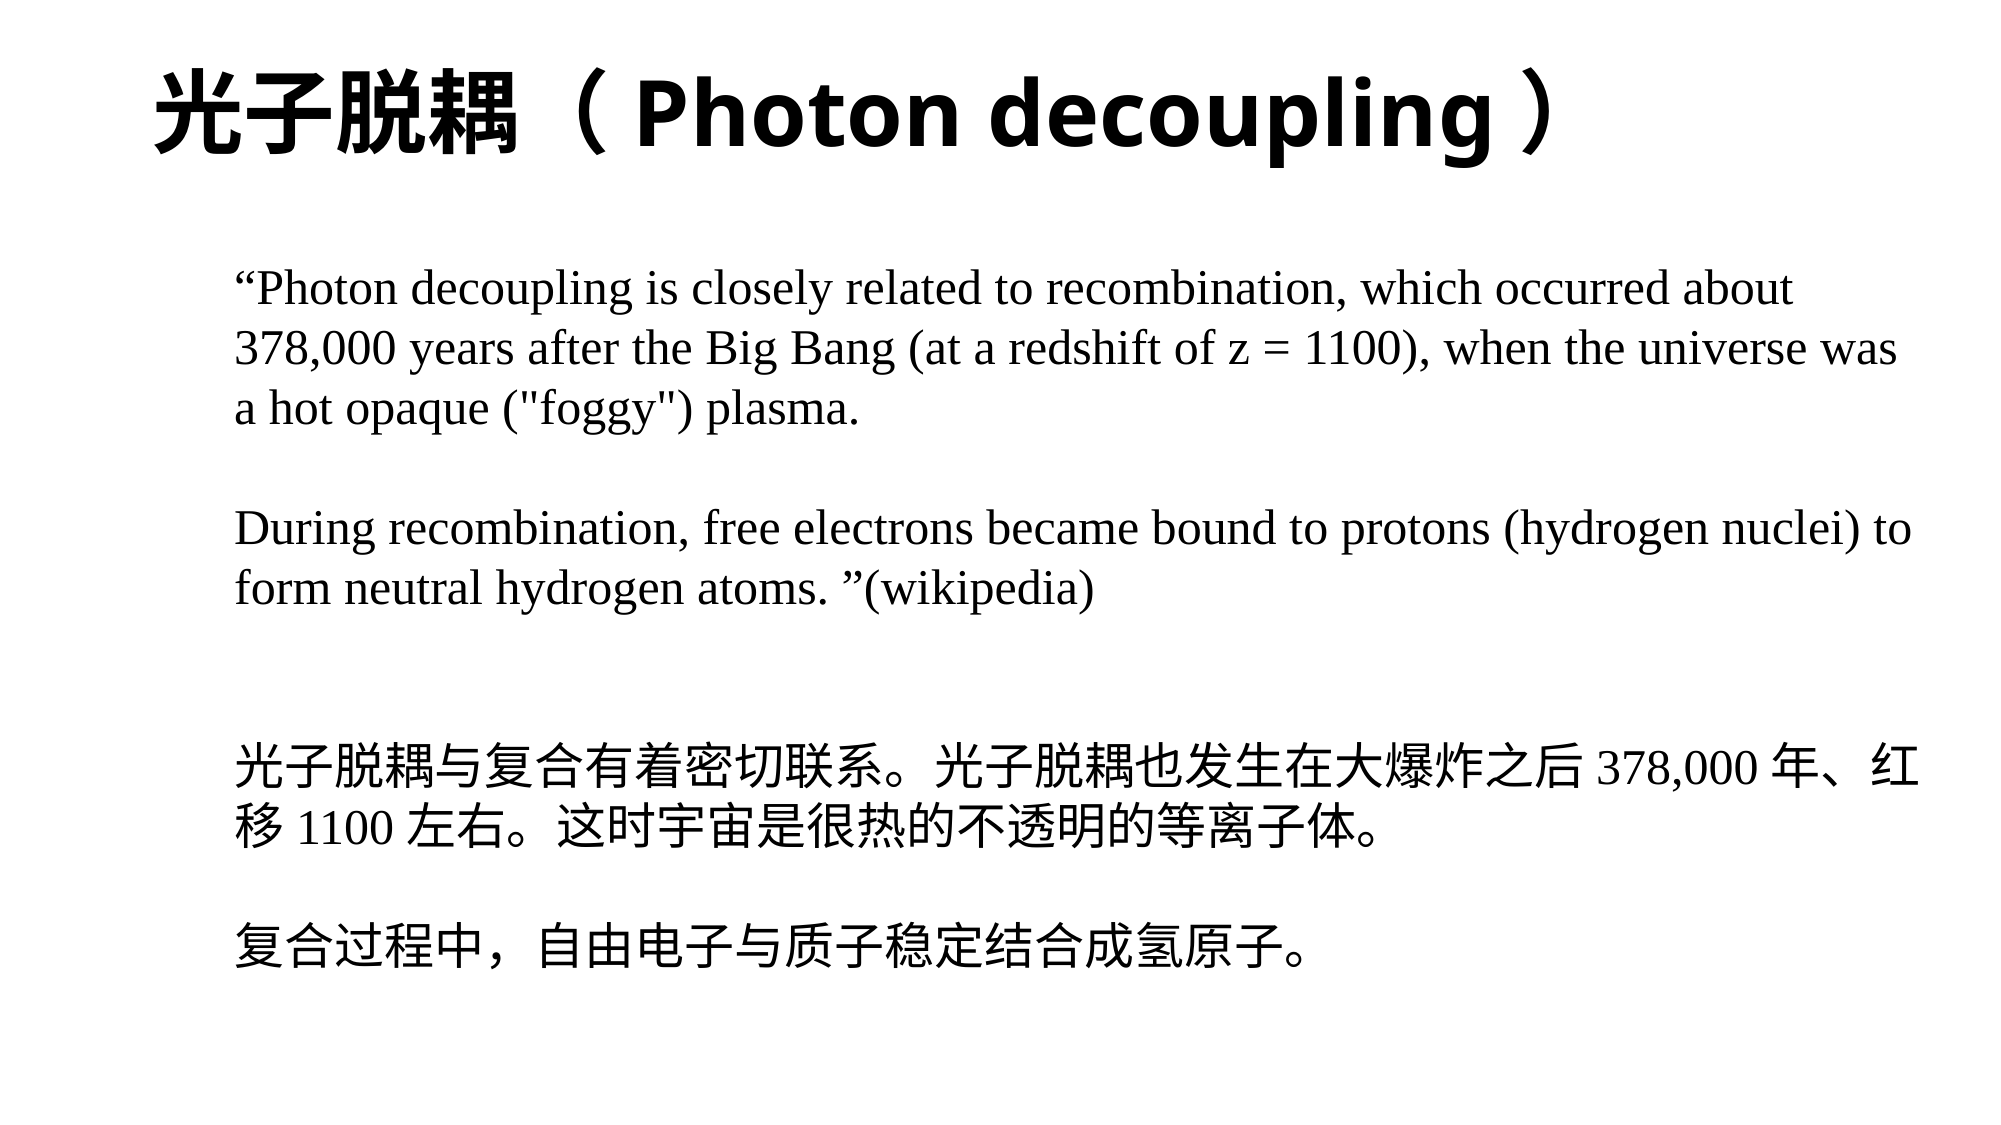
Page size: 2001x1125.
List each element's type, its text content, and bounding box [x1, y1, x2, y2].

text_box 光子脱耦（Photon decoupling） [137, 59, 1863, 278]
text_box “Photon decoupling is closely related to recombination, which occurred about 378,000 years after the Big Bang (at a redshift of z = 1100), when the universe was a hot opaque ("foggy") plasma. During recombination, free electrons became bound to protons (hydrogen nuclei) to form neutral hydrogen atoms. ”(wikipedia) 光子脱耦与复合有着密切联系。光子脱耦也发生在大爆炸之后378,000年、红移1100左右。这时宇宙是很热的不透明的等离子体。 复合过程中，自由电子与质子稳定结合成氢原子。 [219, 247, 1939, 982]
